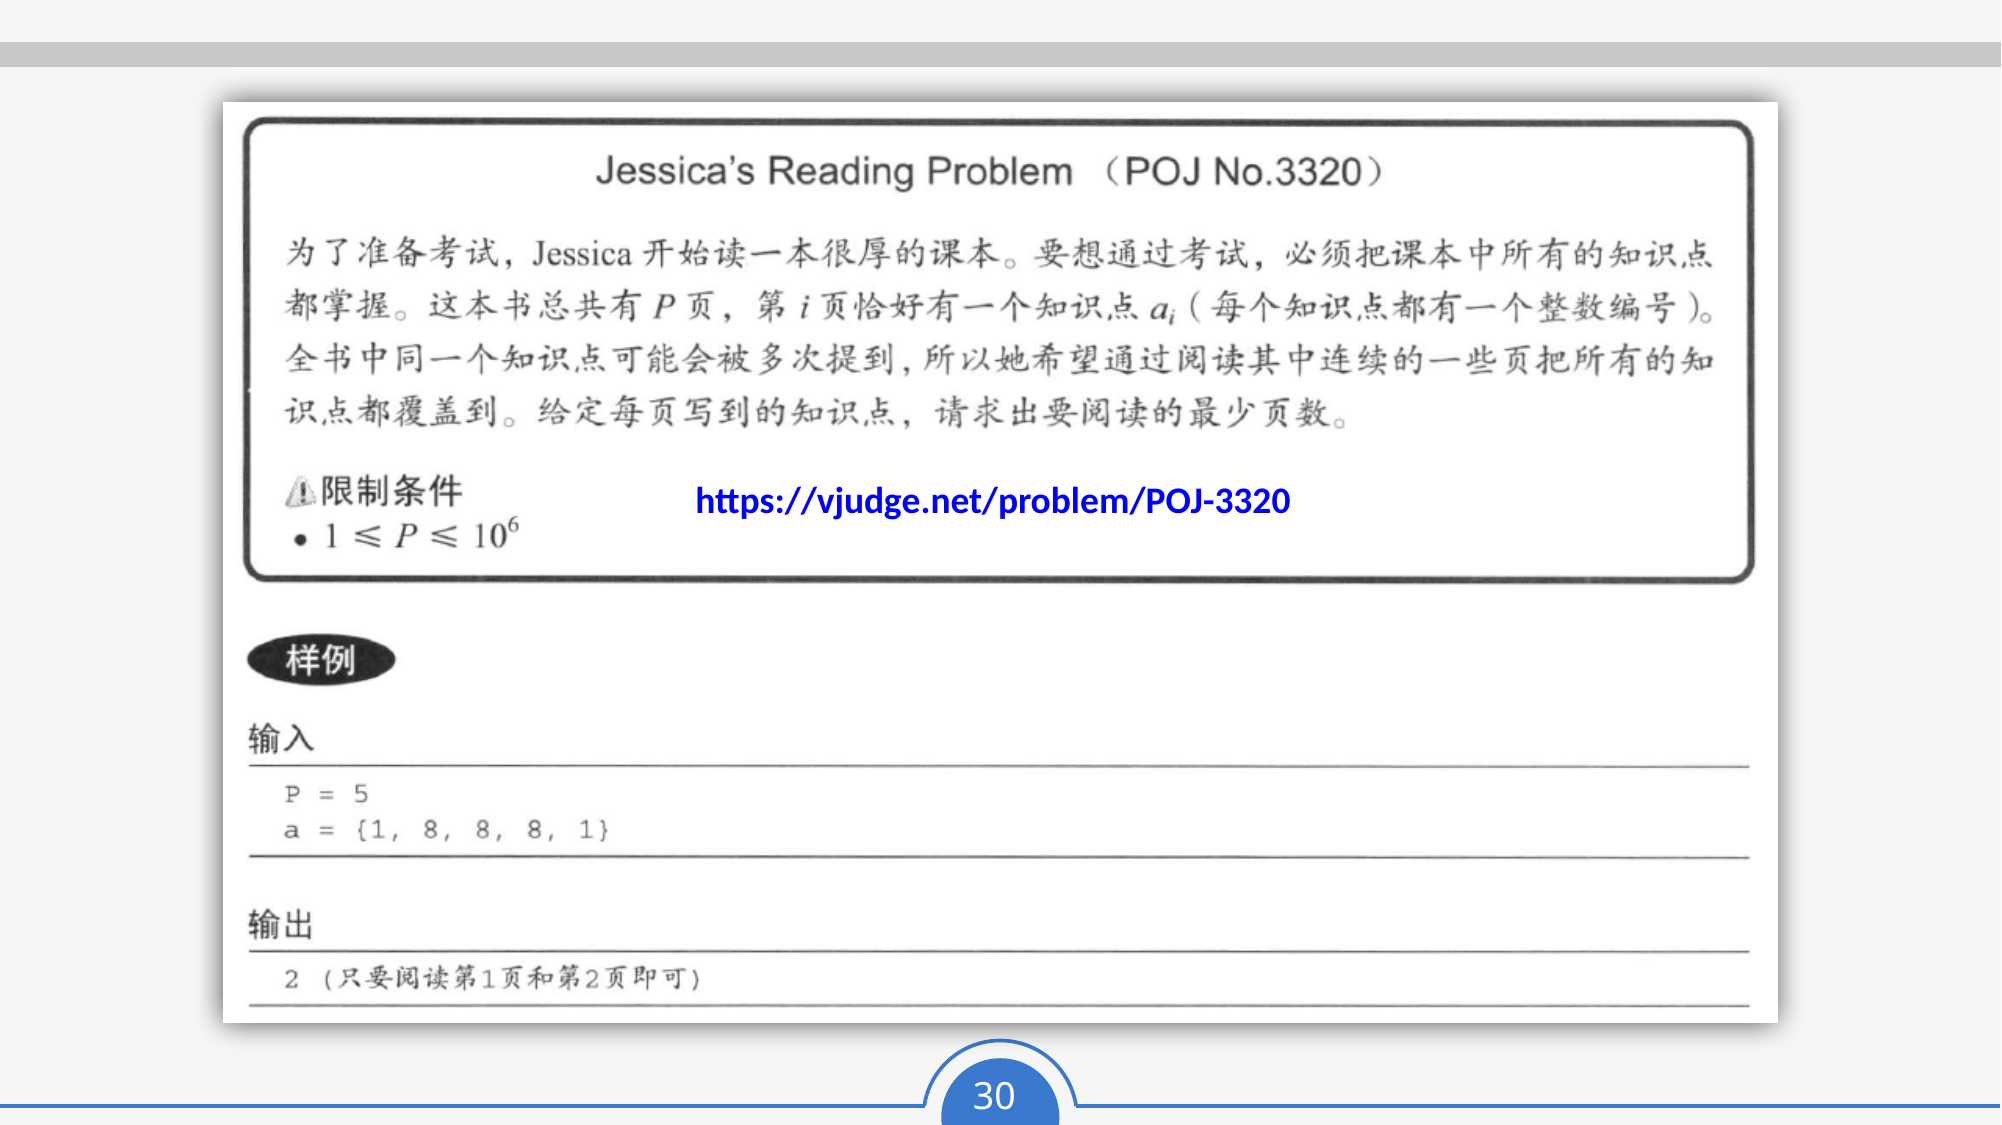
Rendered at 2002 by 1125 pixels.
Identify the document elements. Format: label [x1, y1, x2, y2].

picture [223, 102, 1778, 1023]
